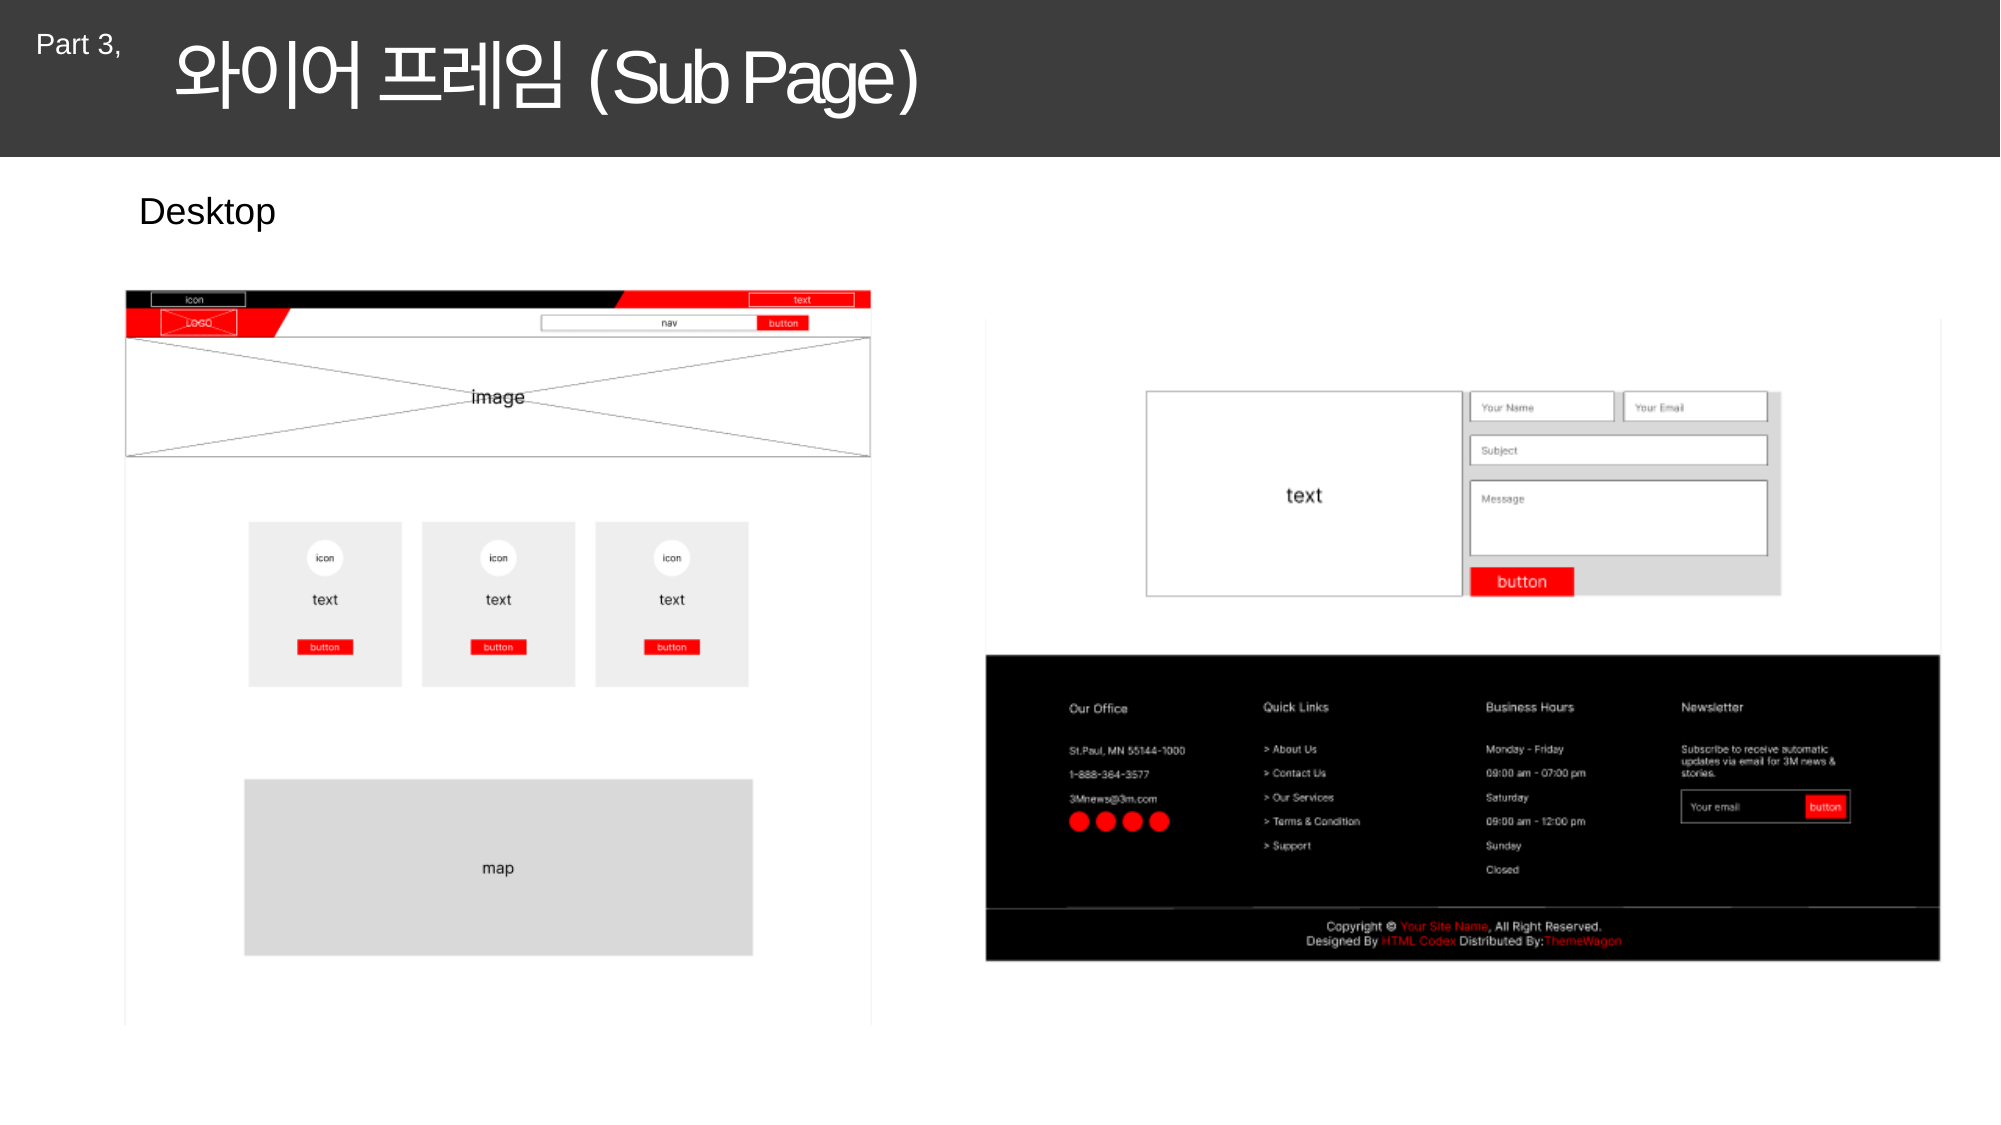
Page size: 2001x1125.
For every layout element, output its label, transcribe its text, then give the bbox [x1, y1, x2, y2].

text_box Part 3, [21, 18, 138, 68]
picture [123, 289, 872, 1025]
text_box 와이어 프레임(Sub Page) [158, 20, 986, 126]
text_box [0, 0, 2000, 158]
picture [985, 319, 1942, 963]
text_box Desktop [124, 179, 429, 240]
